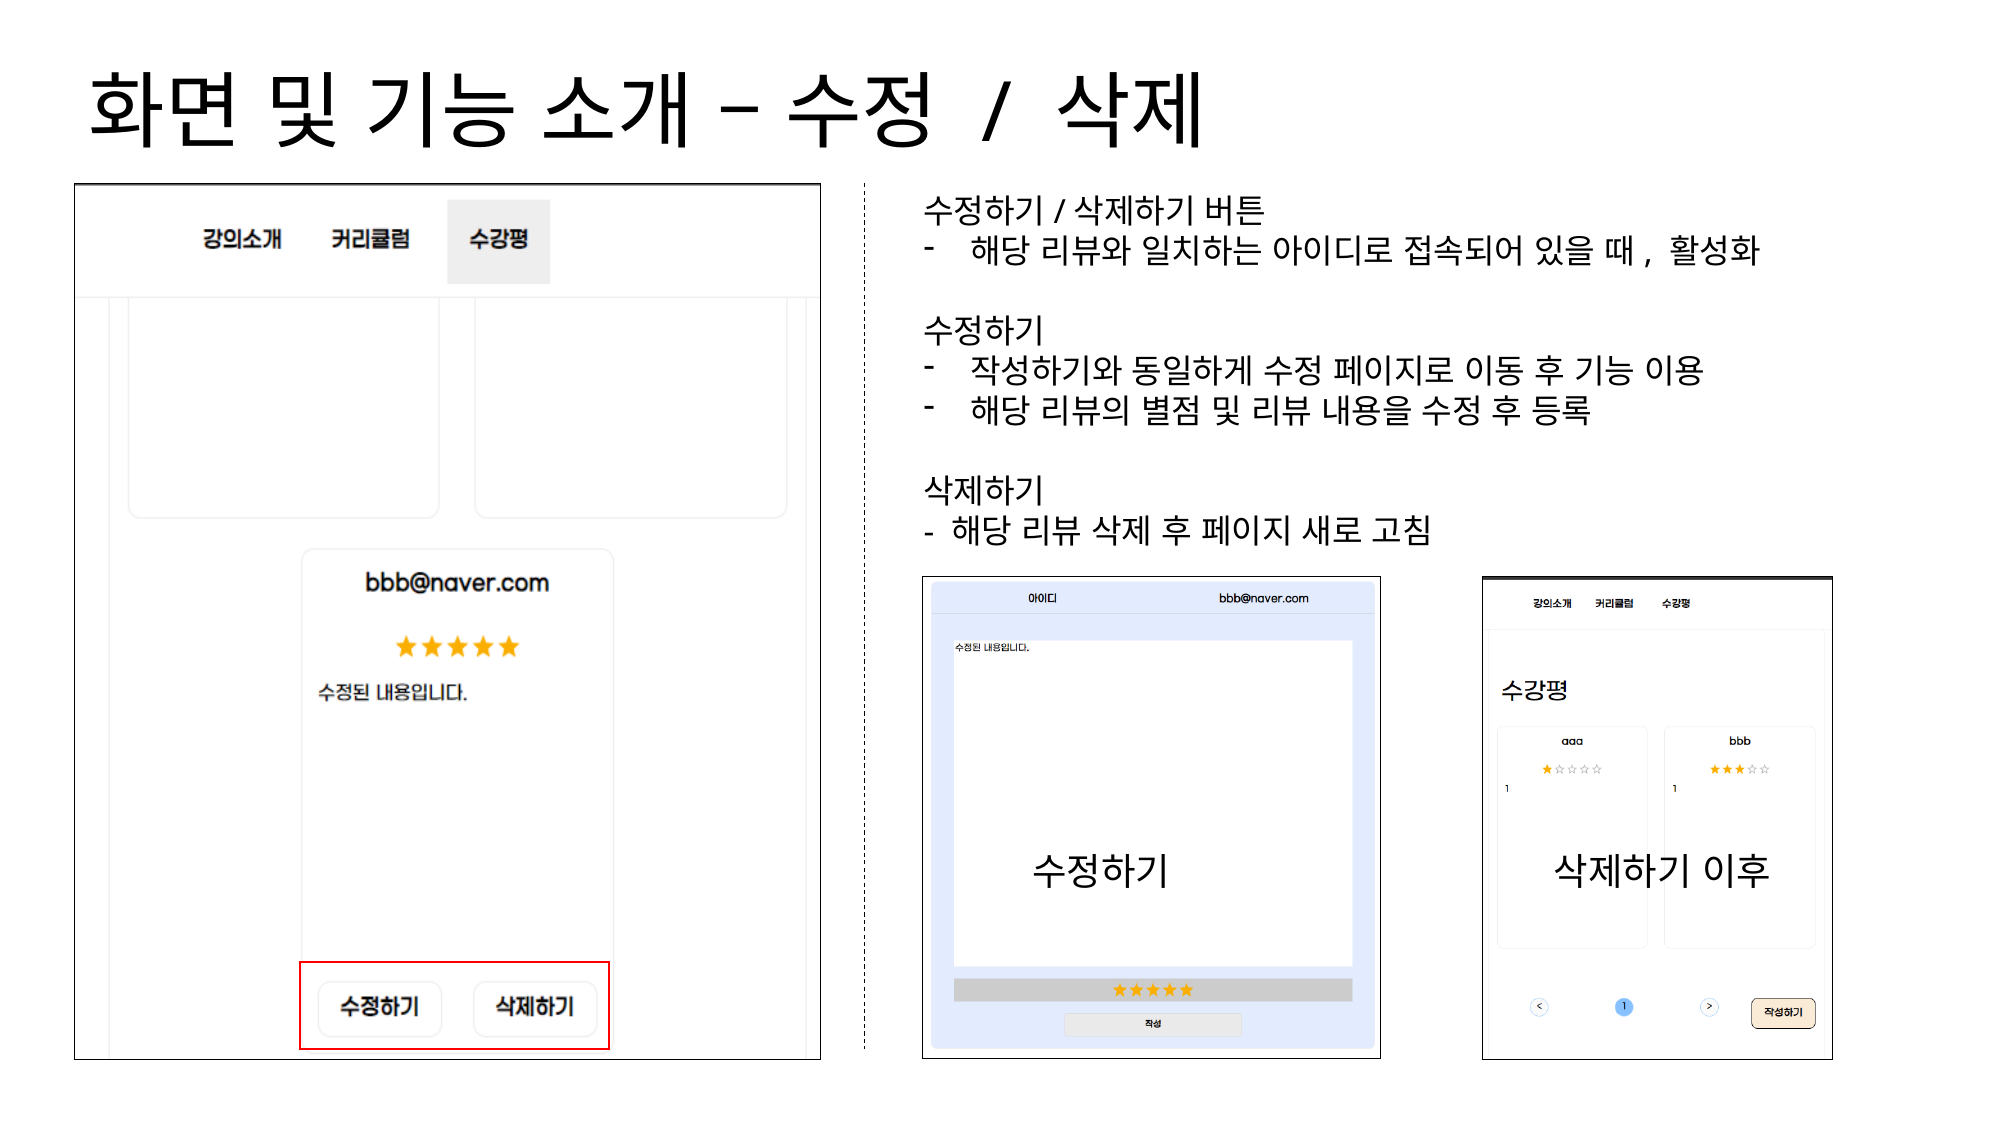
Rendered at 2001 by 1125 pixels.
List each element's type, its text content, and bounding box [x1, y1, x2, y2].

text_box 수정하기/삭제하기 버튼 해당 리뷰와 일치하는 아이디로 접속되어 있을 때, 활성화 수정하기 작성하기와 동일하게 수정 페이지로 이동 후 기능 이용 해당 리뷰의 별점 및 리뷰 내용을 수정 후 등록 삭제하기 - 해당 리뷰 삭제 후 페이지 새로 고침 [908, 183, 1900, 558]
picture [74, 183, 821, 1060]
title 화면 및 기능 소개 – 수정 / 삭제 [74, 62, 1908, 169]
picture [922, 576, 1381, 1059]
picture [1482, 576, 1833, 1060]
